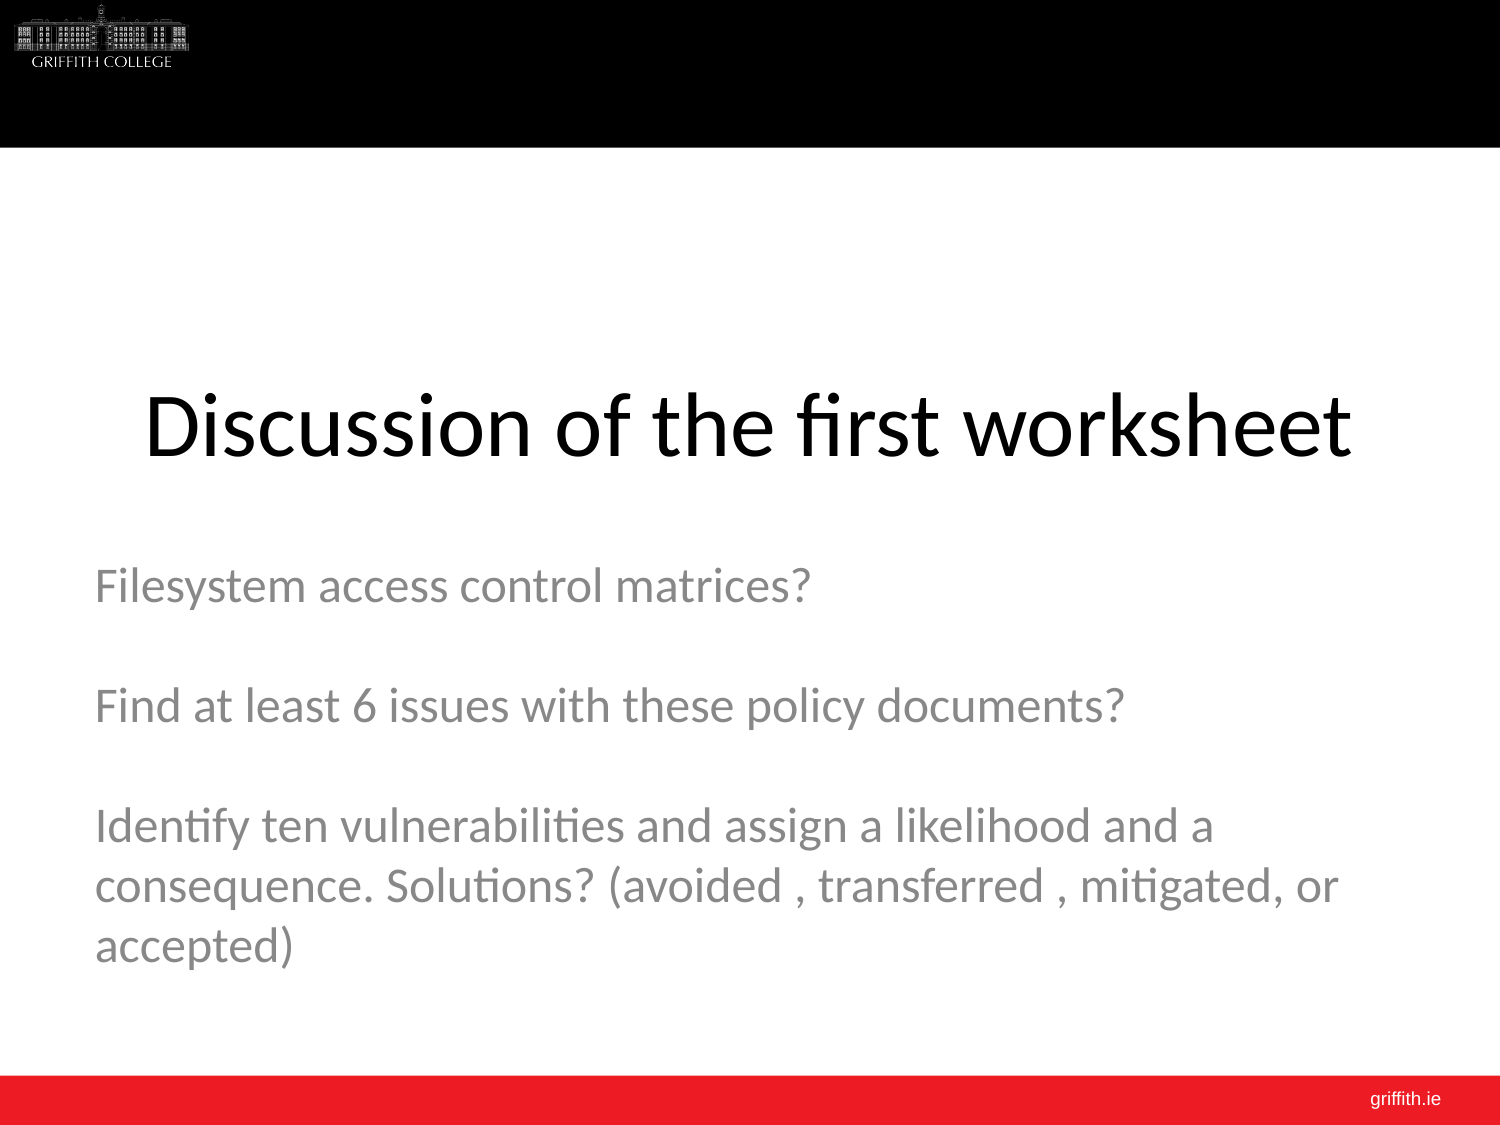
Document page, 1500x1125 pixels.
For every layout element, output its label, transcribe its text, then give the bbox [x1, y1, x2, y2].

picture [0, 0, 206, 109]
title Discussion of the first worksheet [112, 349, 1388, 536]
subtitle Filesystem access control matrices? Find at least 6 issues with these policy documents? Identify ten vulnerabilities and assign a likelihood and a consequence. Solutions? (avoided , transferred , mitigated, or accepted) [79, 536, 1450, 1062]
